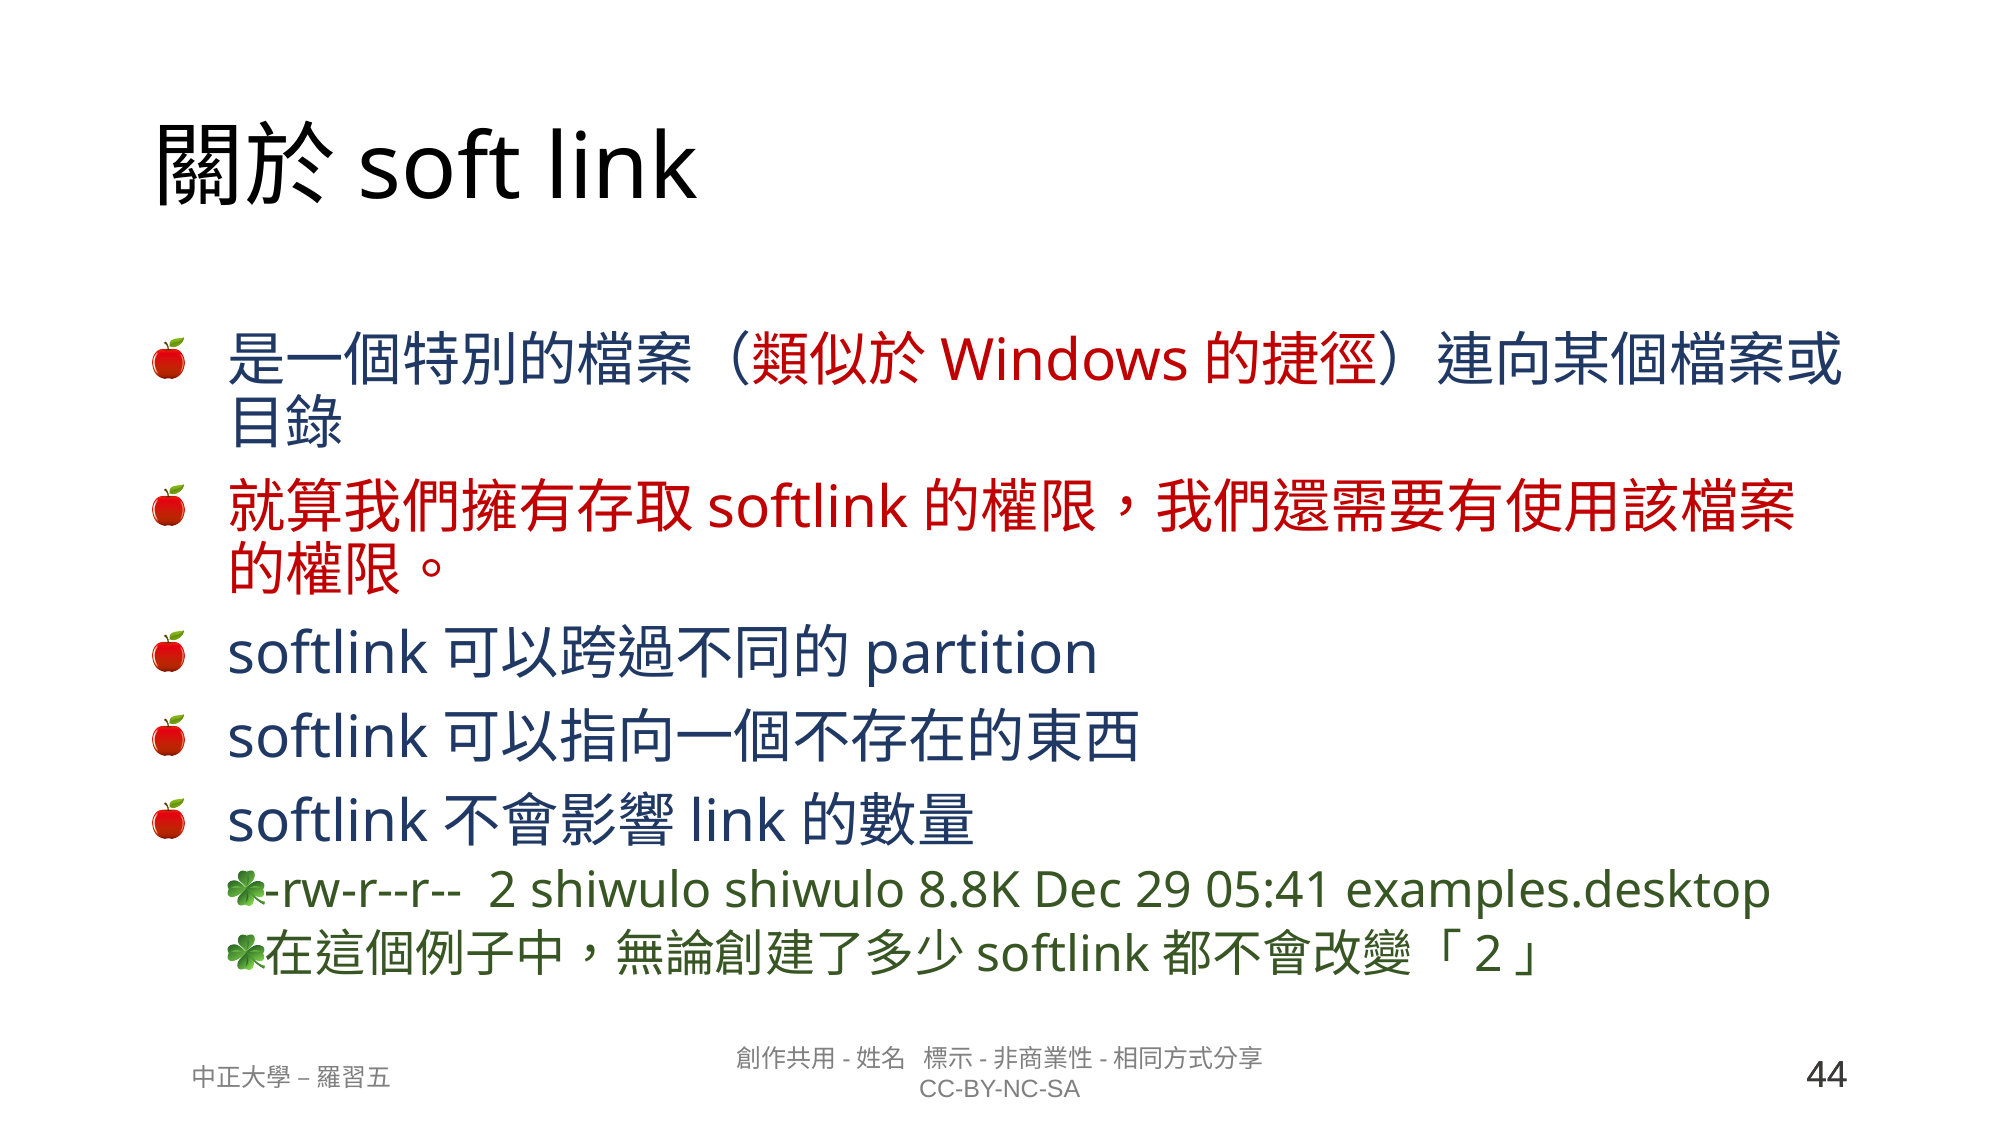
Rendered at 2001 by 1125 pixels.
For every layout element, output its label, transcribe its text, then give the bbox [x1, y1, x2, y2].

picture [227, 934, 263, 970]
picture [152, 798, 194, 839]
picture [152, 337, 194, 379]
list 是一個特別的檔案（類似於Windows的捷徑）連向某個檔案或目錄 就算我們擁有存取softlink的權限，我們還需要有使用該檔案的權限。 softlink可以跨過不同的partition softlink可以指向一個不存在的東西 softlink不會影響link的數量 -rw-r--r-- 2 shiwulo shiwulo 8.8K Dec 29 05:41 examples.desktop 在這個例子中，無論創建了多少softlink都不會改變「2」 [137, 299, 1863, 1014]
picture [152, 484, 194, 526]
picture [152, 714, 194, 756]
title 關於soft link [137, 59, 1863, 278]
picture [227, 870, 263, 906]
picture [152, 630, 194, 672]
